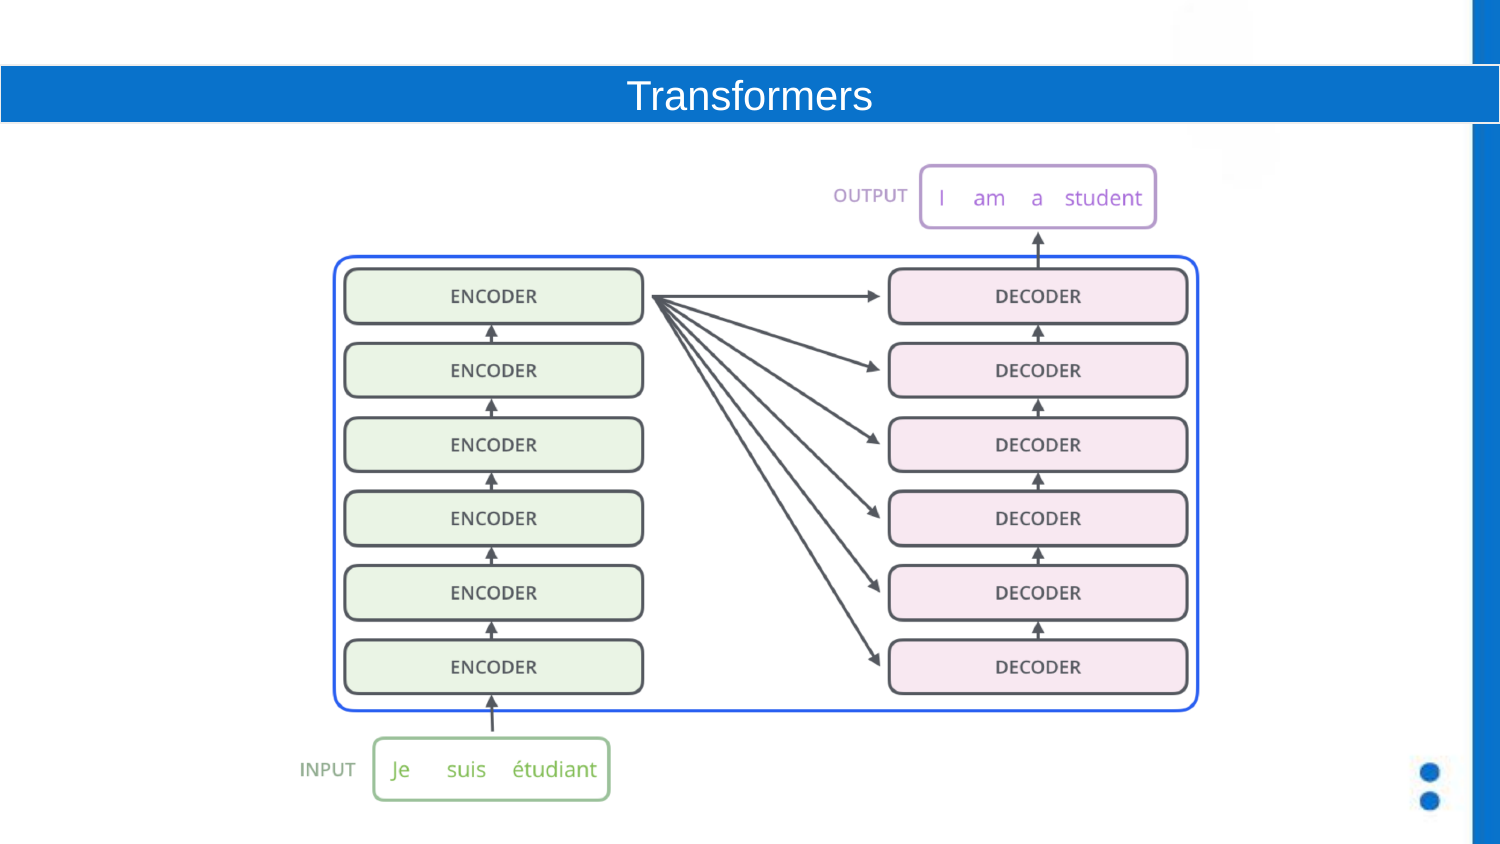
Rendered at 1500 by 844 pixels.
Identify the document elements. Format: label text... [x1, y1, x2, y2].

text_box Transformers [0, 65, 1500, 123]
picture [0, 0, 1500, 65]
picture [0, 123, 1500, 844]
